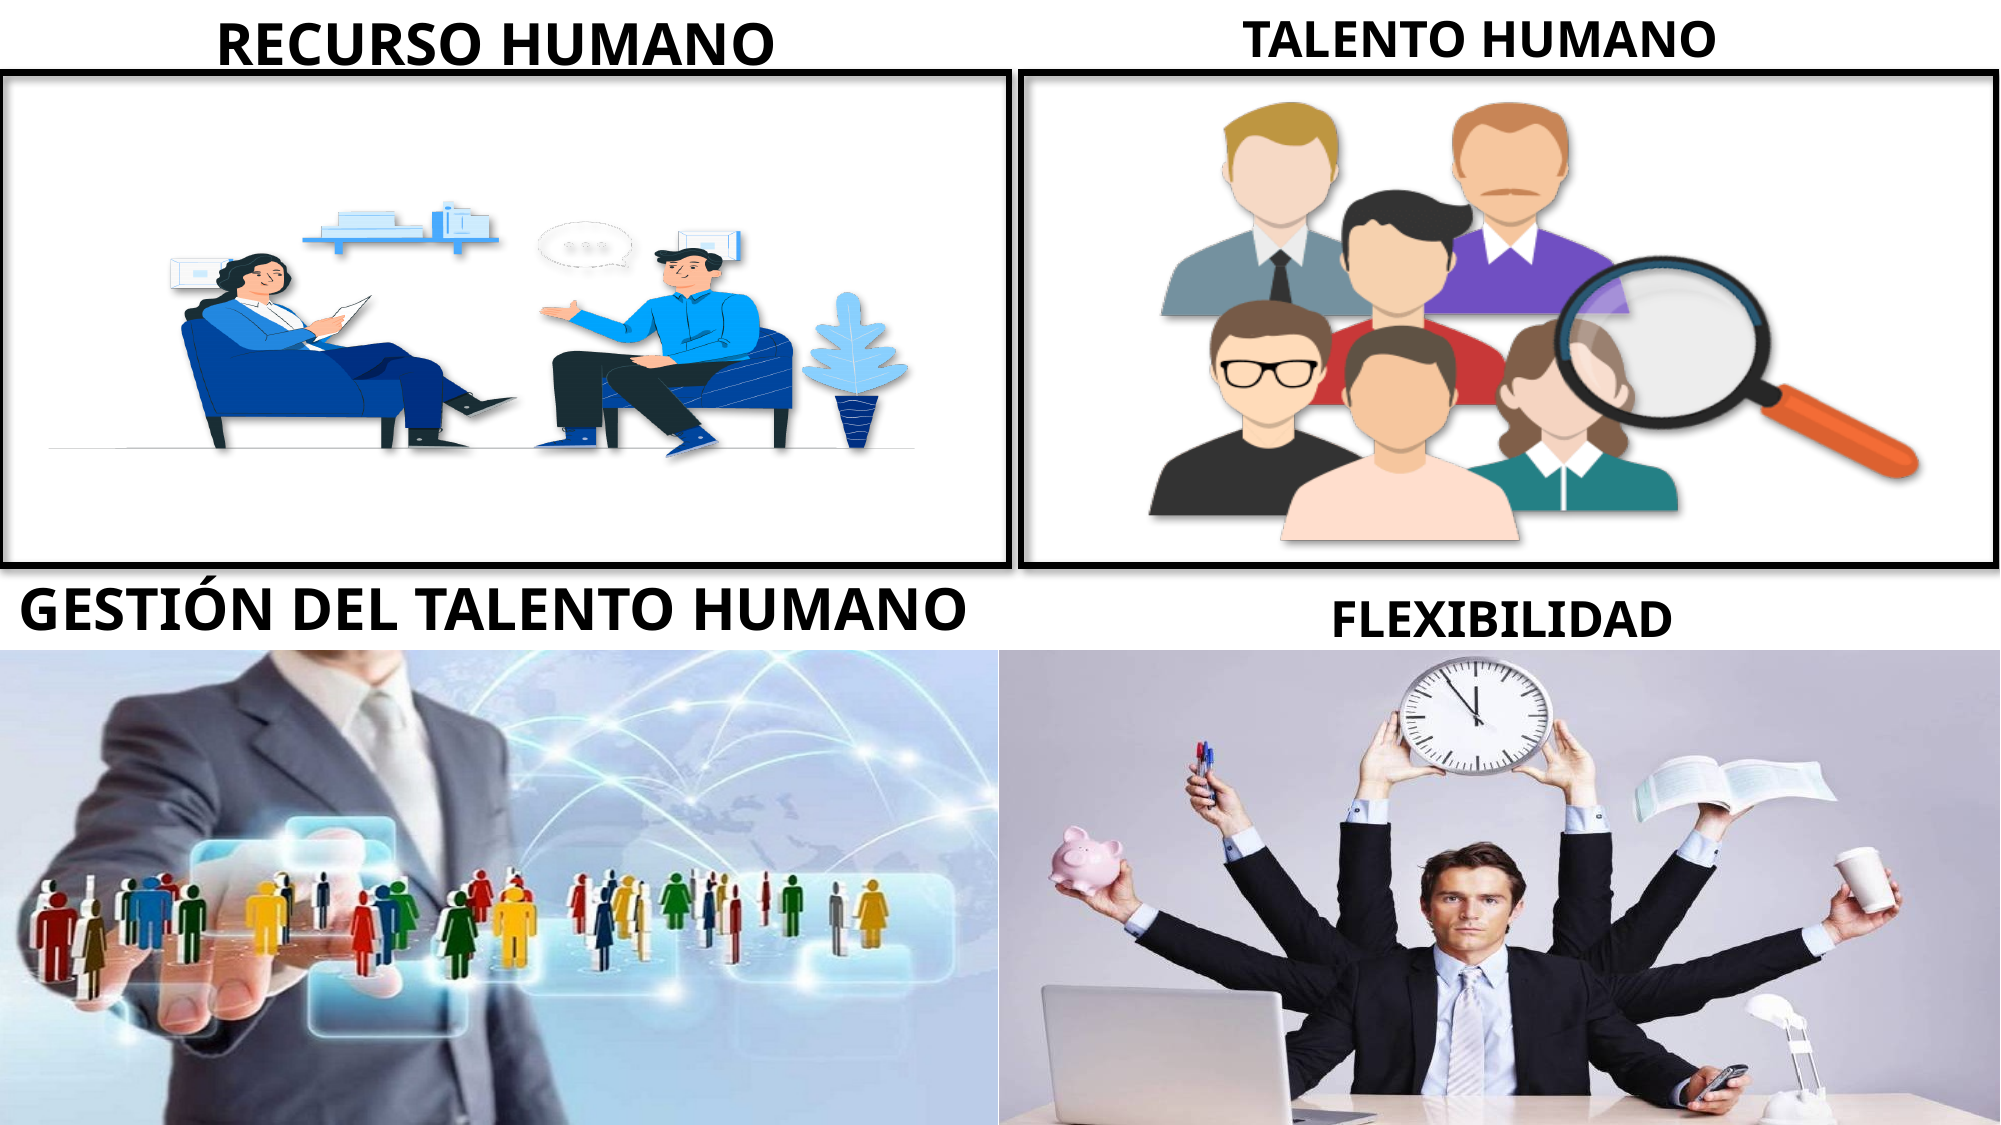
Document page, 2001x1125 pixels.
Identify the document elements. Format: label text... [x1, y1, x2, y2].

text_box TALENTO HUMANO [988, 0, 2000, 70]
picture [999, 650, 2000, 1125]
text_box RECURSO HUMANO [55, 0, 952, 68]
text_box GESTIÓN DEL TALENTO HUMANO [0, 578, 989, 650]
picture [0, 650, 998, 1125]
picture [1023, 75, 1994, 563]
text_box FLEXIBILIDAD [999, 576, 2000, 650]
picture [2, 75, 1007, 563]
